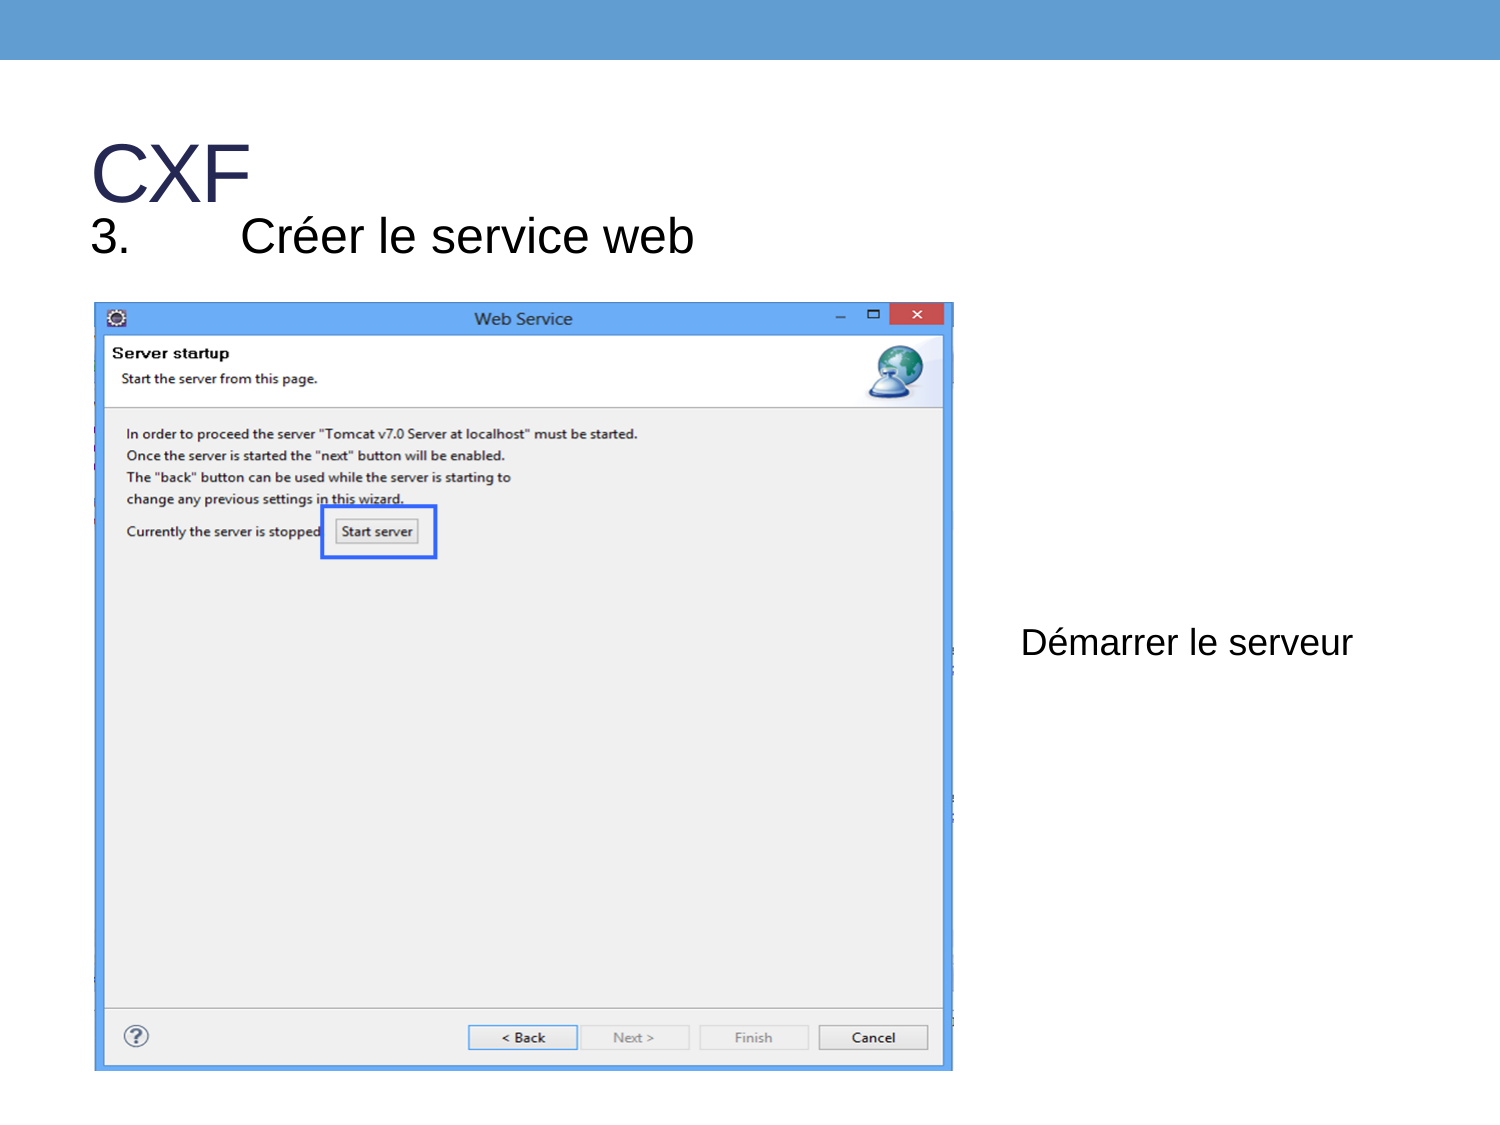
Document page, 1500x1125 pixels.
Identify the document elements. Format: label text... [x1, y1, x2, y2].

text_box Démarrer le serveur [1005, 610, 1369, 716]
title CXF [75, 87, 1425, 196]
picture [93, 302, 954, 1071]
list 3. Créer le service web [75, 196, 1425, 1005]
